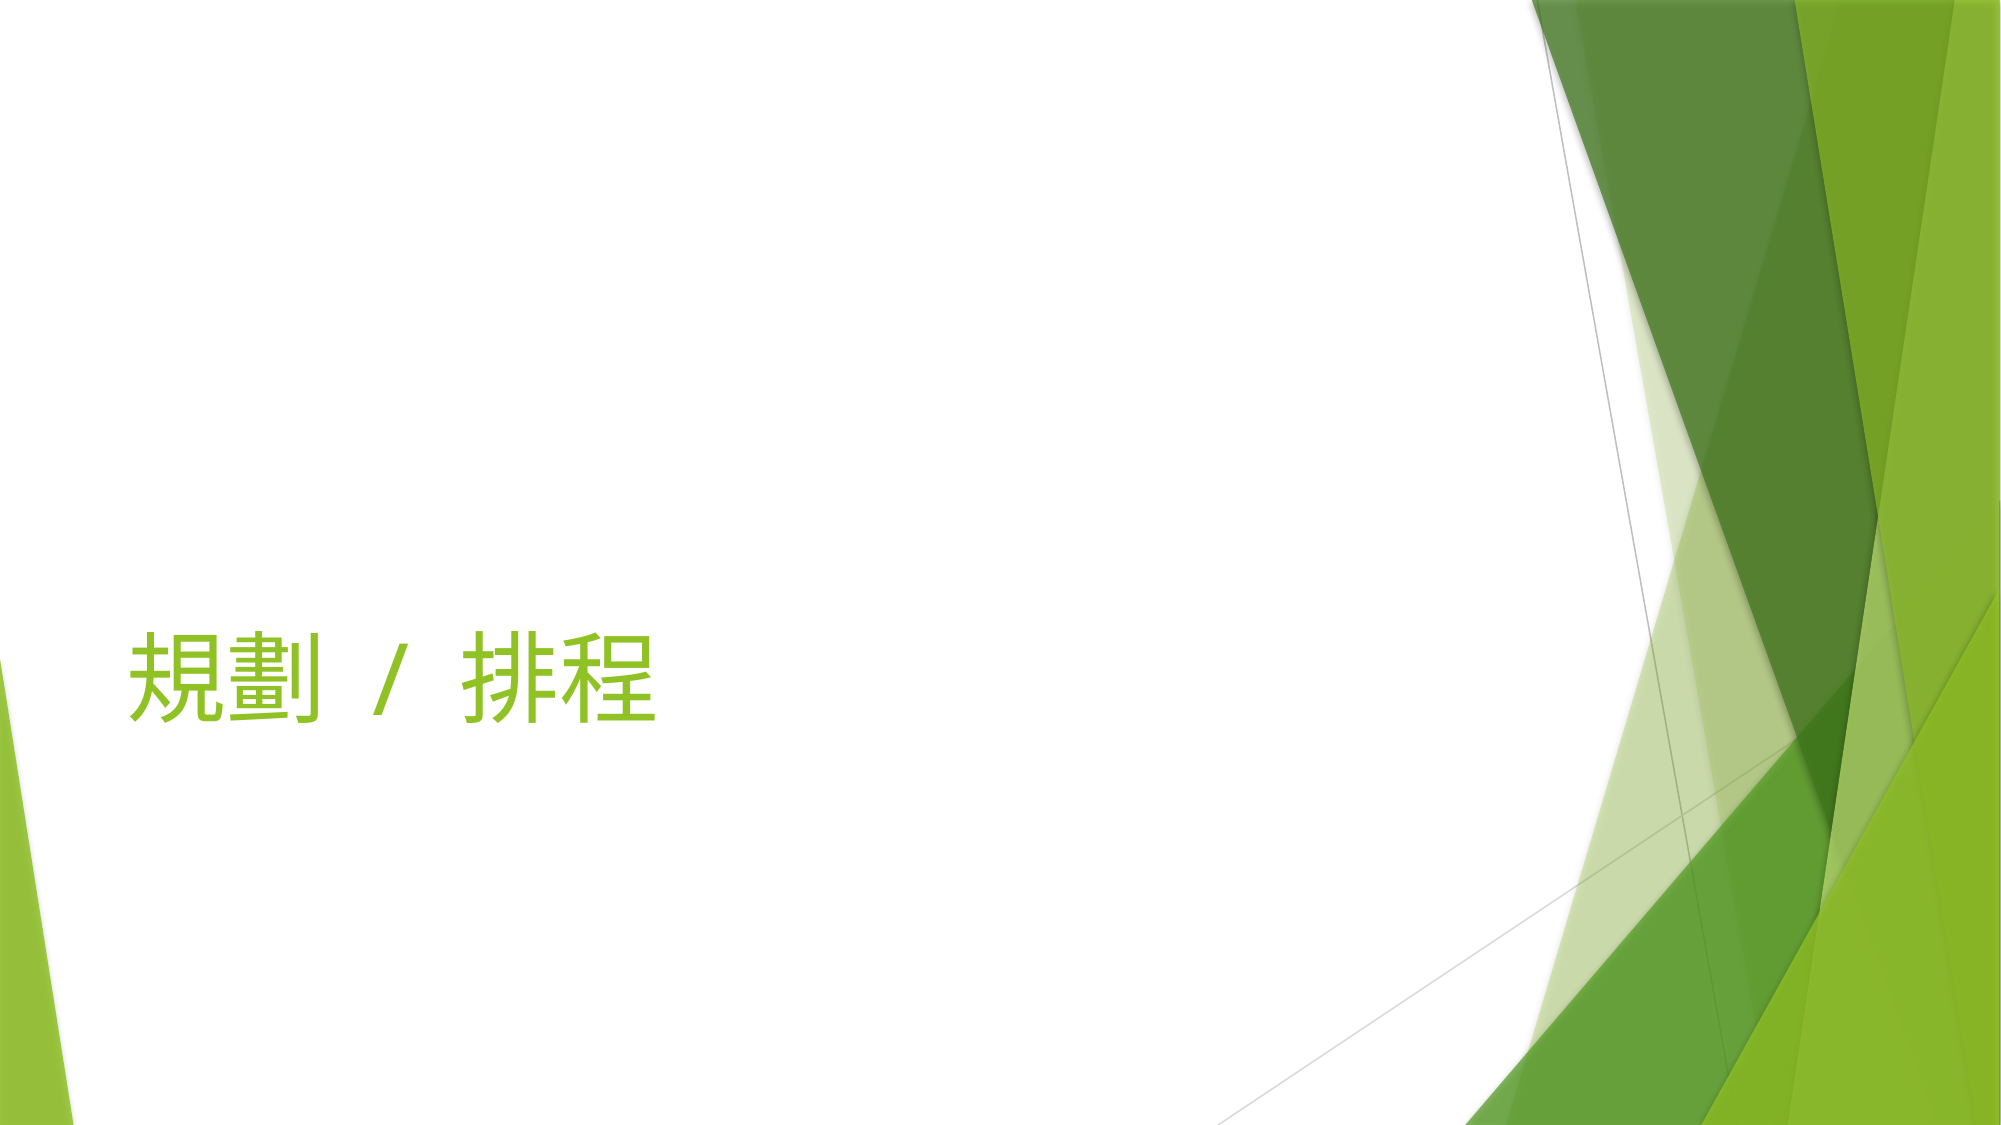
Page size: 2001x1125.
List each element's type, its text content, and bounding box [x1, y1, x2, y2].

title 規劃 / 排程 [111, 443, 1522, 743]
